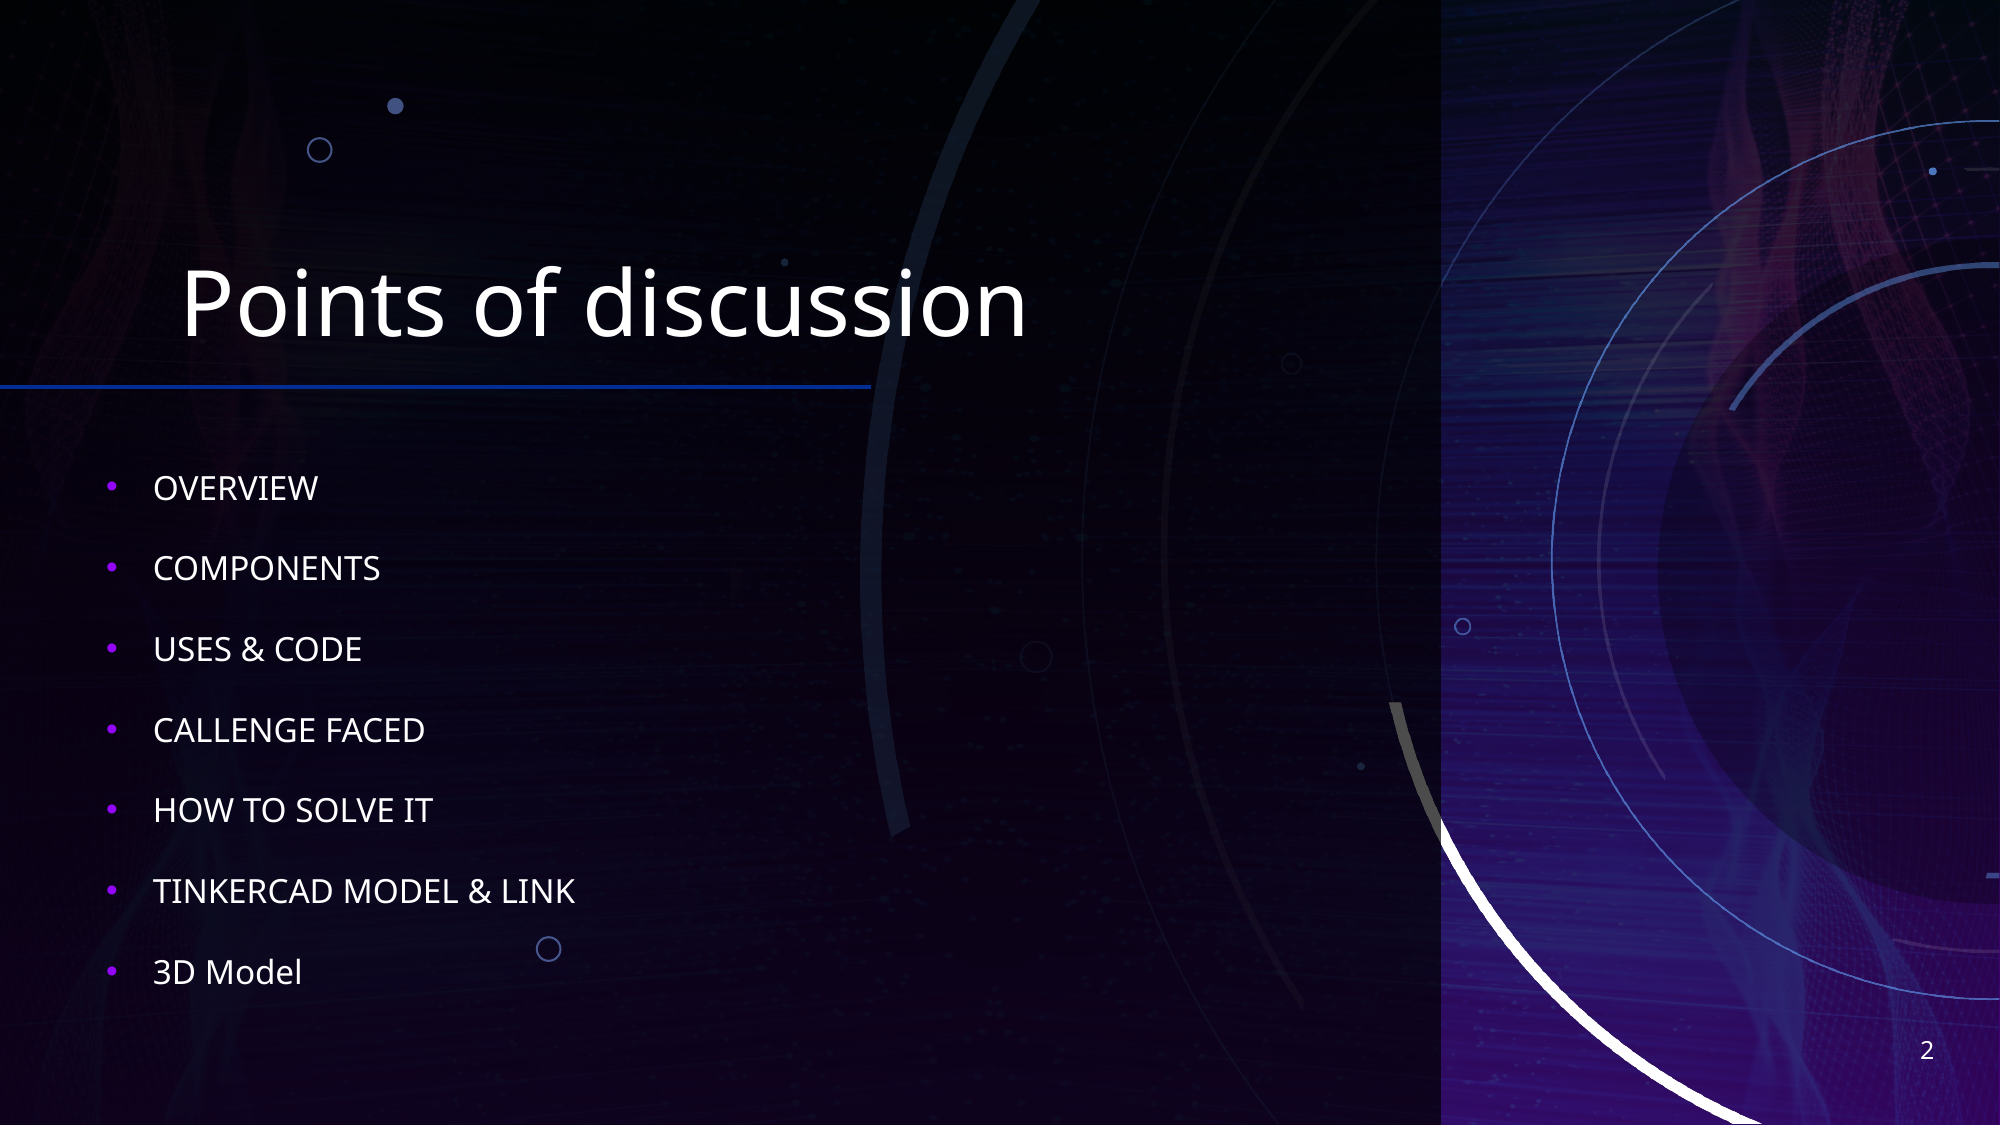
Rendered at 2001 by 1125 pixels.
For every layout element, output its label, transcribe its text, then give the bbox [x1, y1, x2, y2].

list OVERVIEW COMPONENTS USES & CODE CALLENGE FACED HOW TO SOLVE IT TINKERCAD MODEL & LINK 3D Model [91, 439, 1222, 1022]
picture [730, 0, 2000, 1124]
slide_number 2 [1499, 1021, 1950, 1082]
title Points of discussion [164, 172, 1299, 364]
